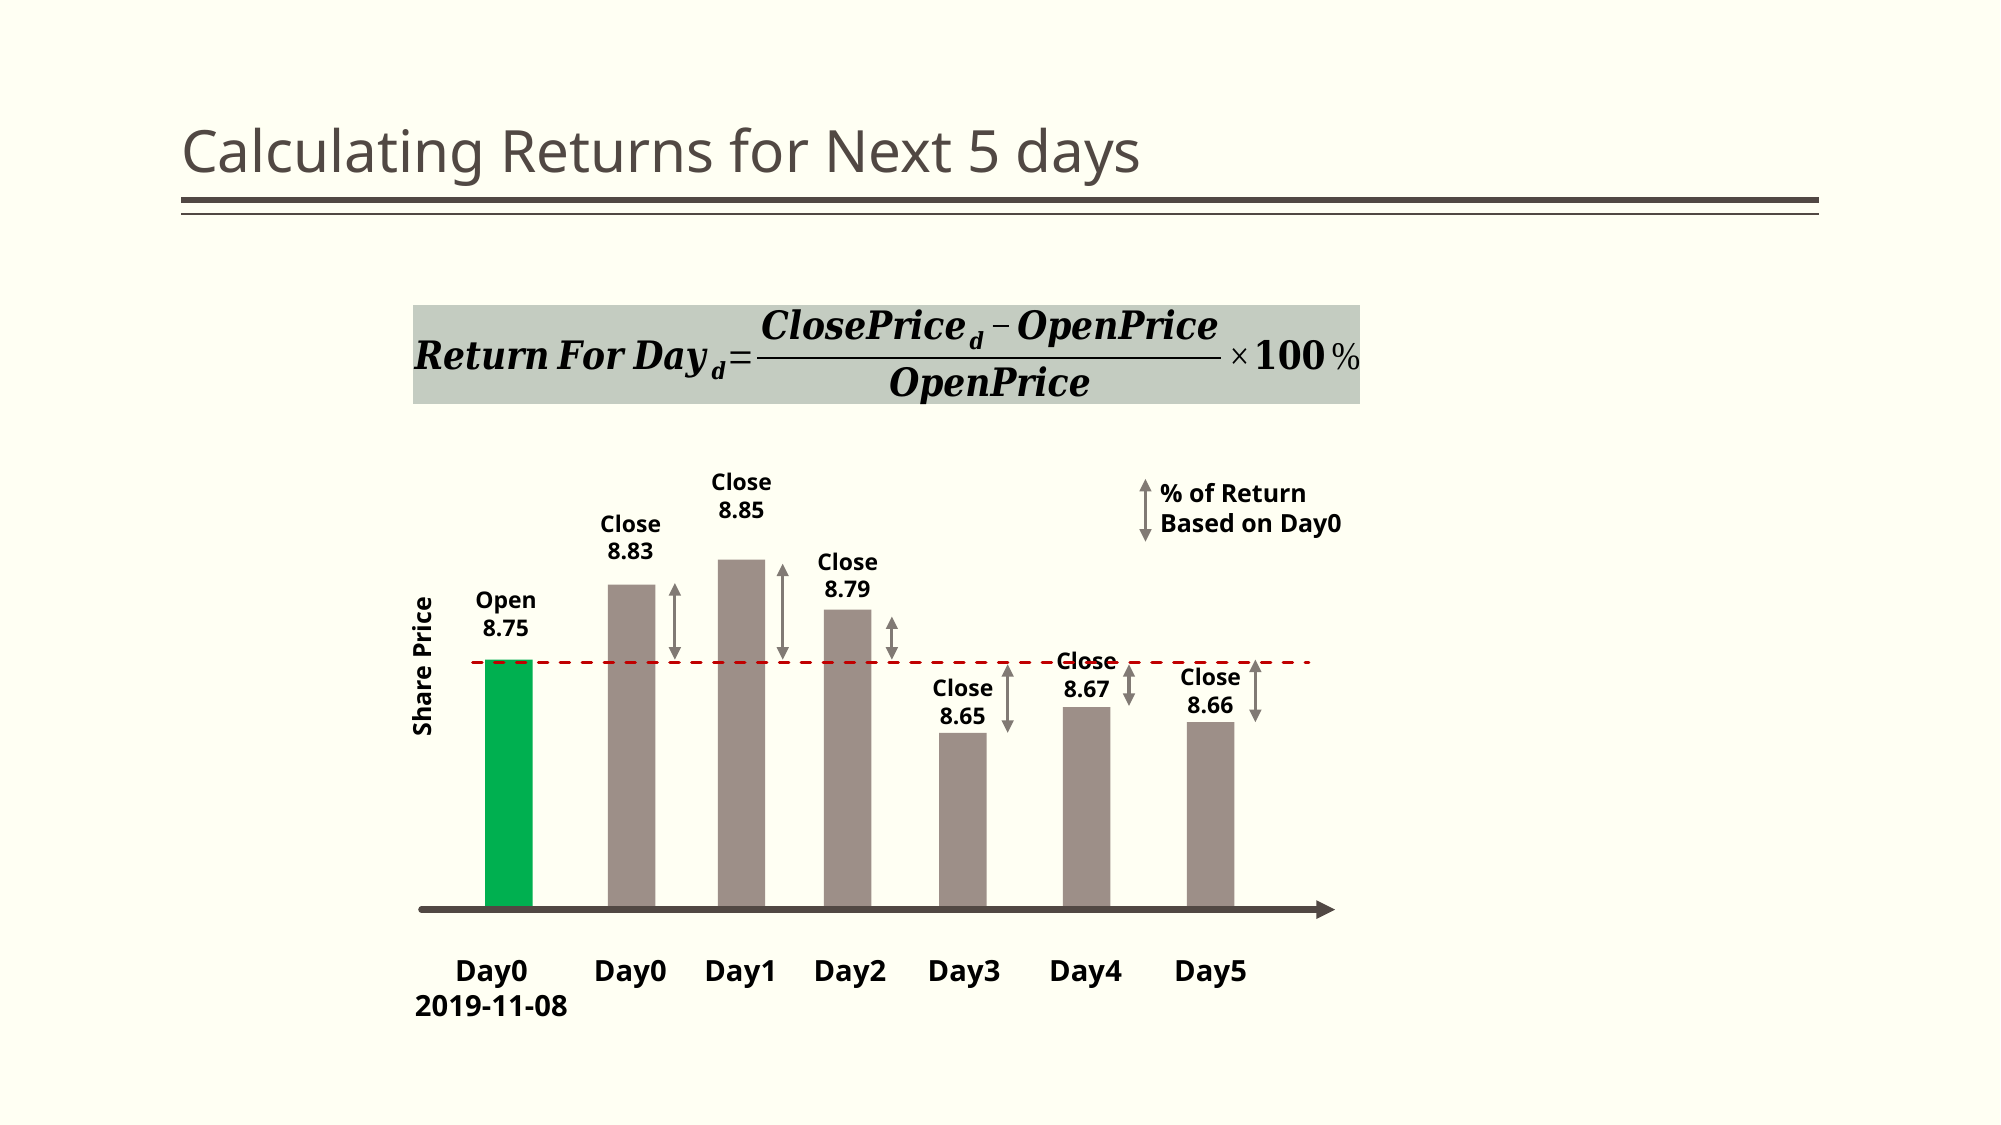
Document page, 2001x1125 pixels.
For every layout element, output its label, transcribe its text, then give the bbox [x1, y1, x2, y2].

text_box Day1 [689, 945, 793, 995]
text_box Close 8.83 [585, 501, 676, 572]
text_box [1059, 710, 1114, 906]
text_box [481, 670, 537, 906]
text_box [604, 581, 659, 662]
text_box [820, 610, 875, 662]
text_box [714, 670, 769, 906]
text_box Close 8.65 [917, 670, 1009, 737]
text_box Open 8.75 [460, 578, 552, 649]
text_box Day0 [579, 945, 682, 995]
text_box Close 8.79 [802, 539, 893, 610]
text_box Close 8.67 [1041, 670, 1133, 710]
text_box Day4 [1012, 945, 1137, 995]
text_box [1183, 726, 1238, 906]
text_box [820, 670, 875, 906]
text_box [481, 656, 537, 662]
text_box Close 8.85 [696, 460, 787, 531]
text_box Close 8.66 [1165, 670, 1254, 726]
text_box Day0 2019-11-08 [399, 945, 584, 1030]
text_box [935, 737, 991, 906]
text_box [714, 556, 769, 662]
text_box Day3 [891, 945, 1012, 995]
text_box Day2 [798, 945, 891, 995]
text_box [604, 670, 659, 906]
title Calculating Returns for Next 5 days [181, 12, 1819, 193]
text_box Close 8.67 [1041, 639, 1133, 662]
text_box % of Return Based on Day0 [1145, 469, 1383, 545]
text_box Day5 [1137, 945, 1284, 995]
text_box Share Price [398, 513, 444, 751]
text_box Close 8.66 [1165, 655, 1256, 662]
